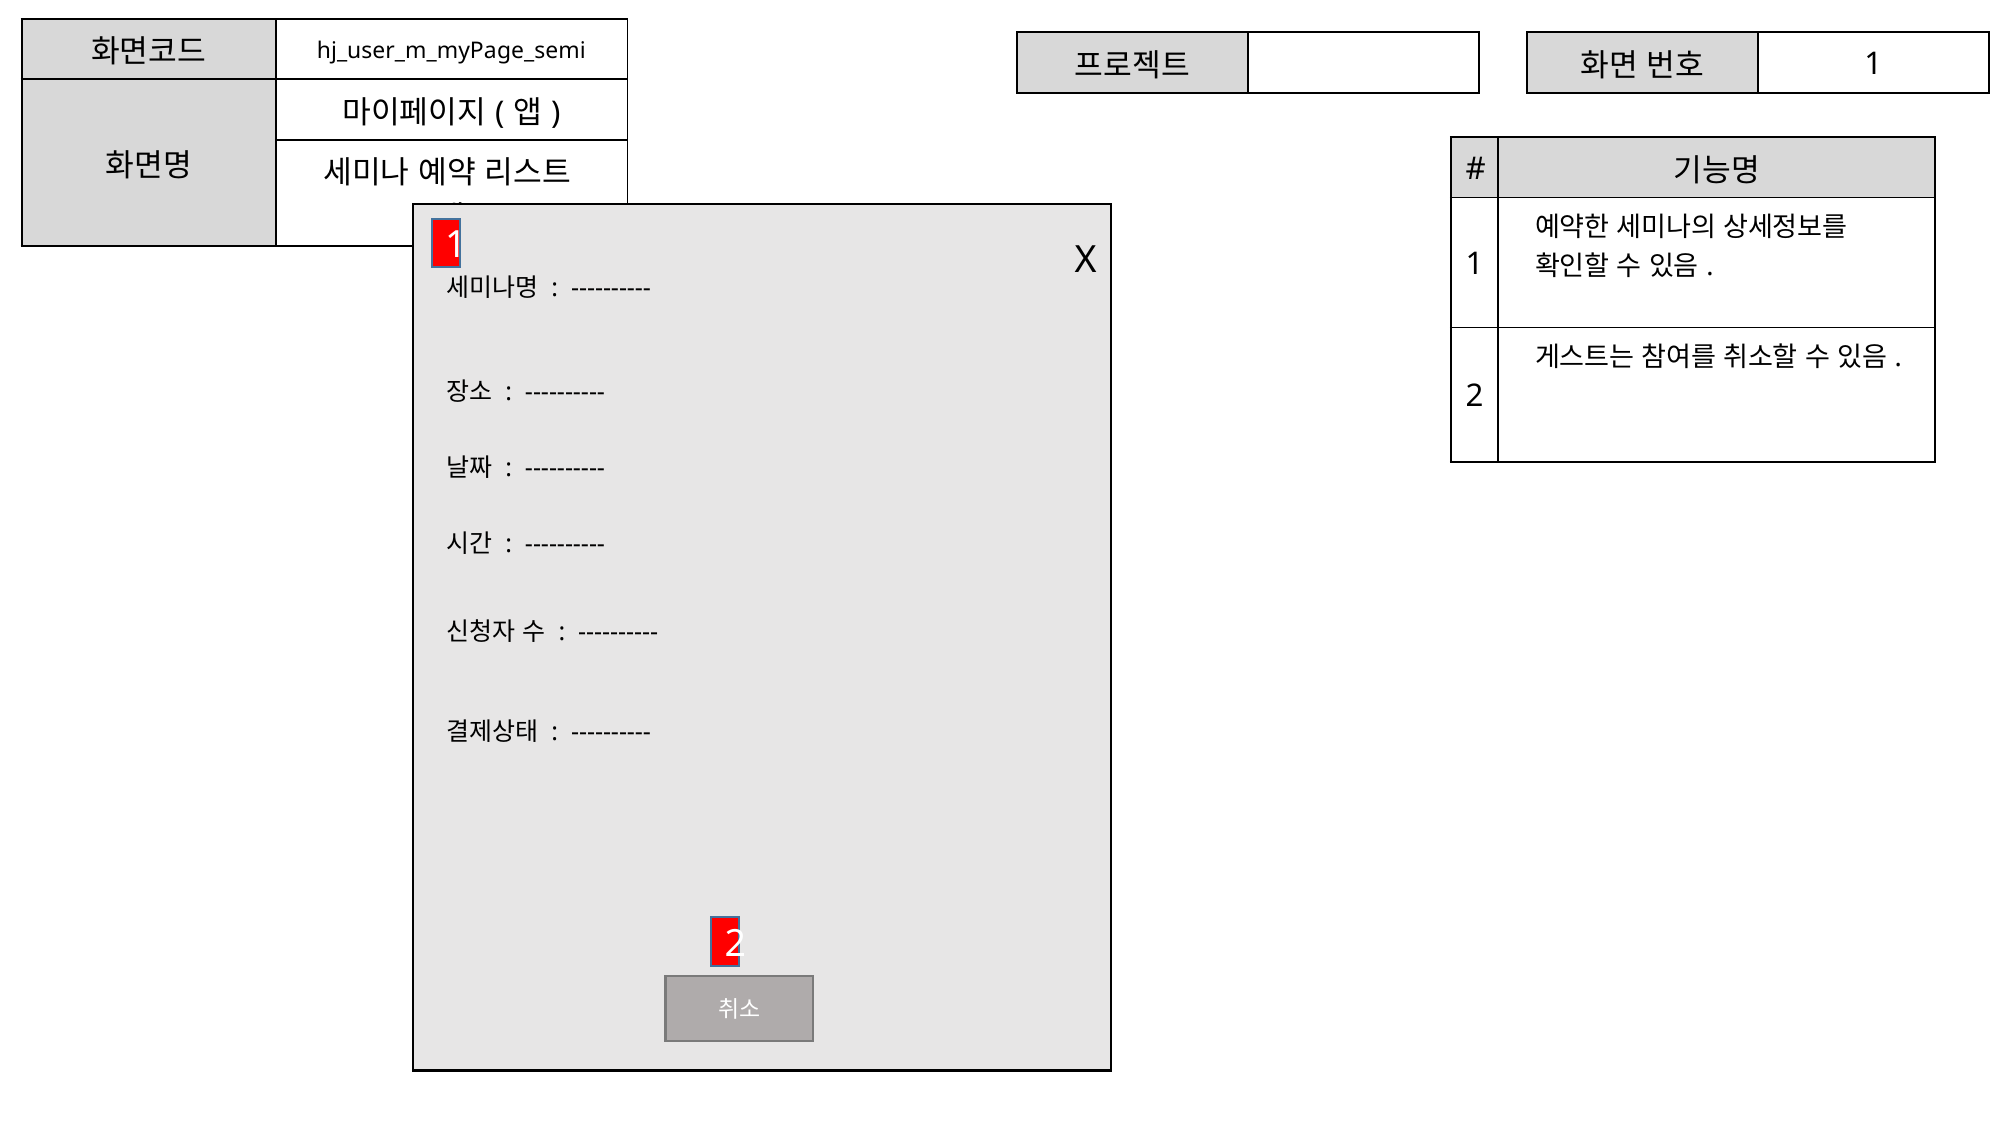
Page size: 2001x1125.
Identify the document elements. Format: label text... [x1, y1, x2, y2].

table_cell 2 [1452, 328, 1497, 461]
table_header # [1452, 138, 1497, 197]
table_header 화면코드 [23, 20, 275, 78]
table_header 기능명 [1499, 138, 1934, 197]
table_header [1249, 33, 1478, 92]
table_cell 화면명 [23, 80, 275, 245]
table_cell 예약한 세미나의 상세정보를 확인할 수 있음. [1499, 198, 1934, 327]
table_cell 세미나 예약 리스트(앱) [277, 141, 627, 245]
table_header hj_user_m_myPage_semi [277, 20, 627, 78]
table_cell 1 [1452, 198, 1497, 327]
table_cell 게스트는 참여를 취소할 수 있음. [1499, 328, 1934, 461]
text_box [412, 204, 1112, 1071]
table_header 화면 번호 [1528, 33, 1757, 92]
table_header 프로젝트 [1018, 33, 1247, 92]
table_cell 마이페이지(앱) [277, 80, 627, 139]
table_header 1 [1759, 33, 1988, 92]
